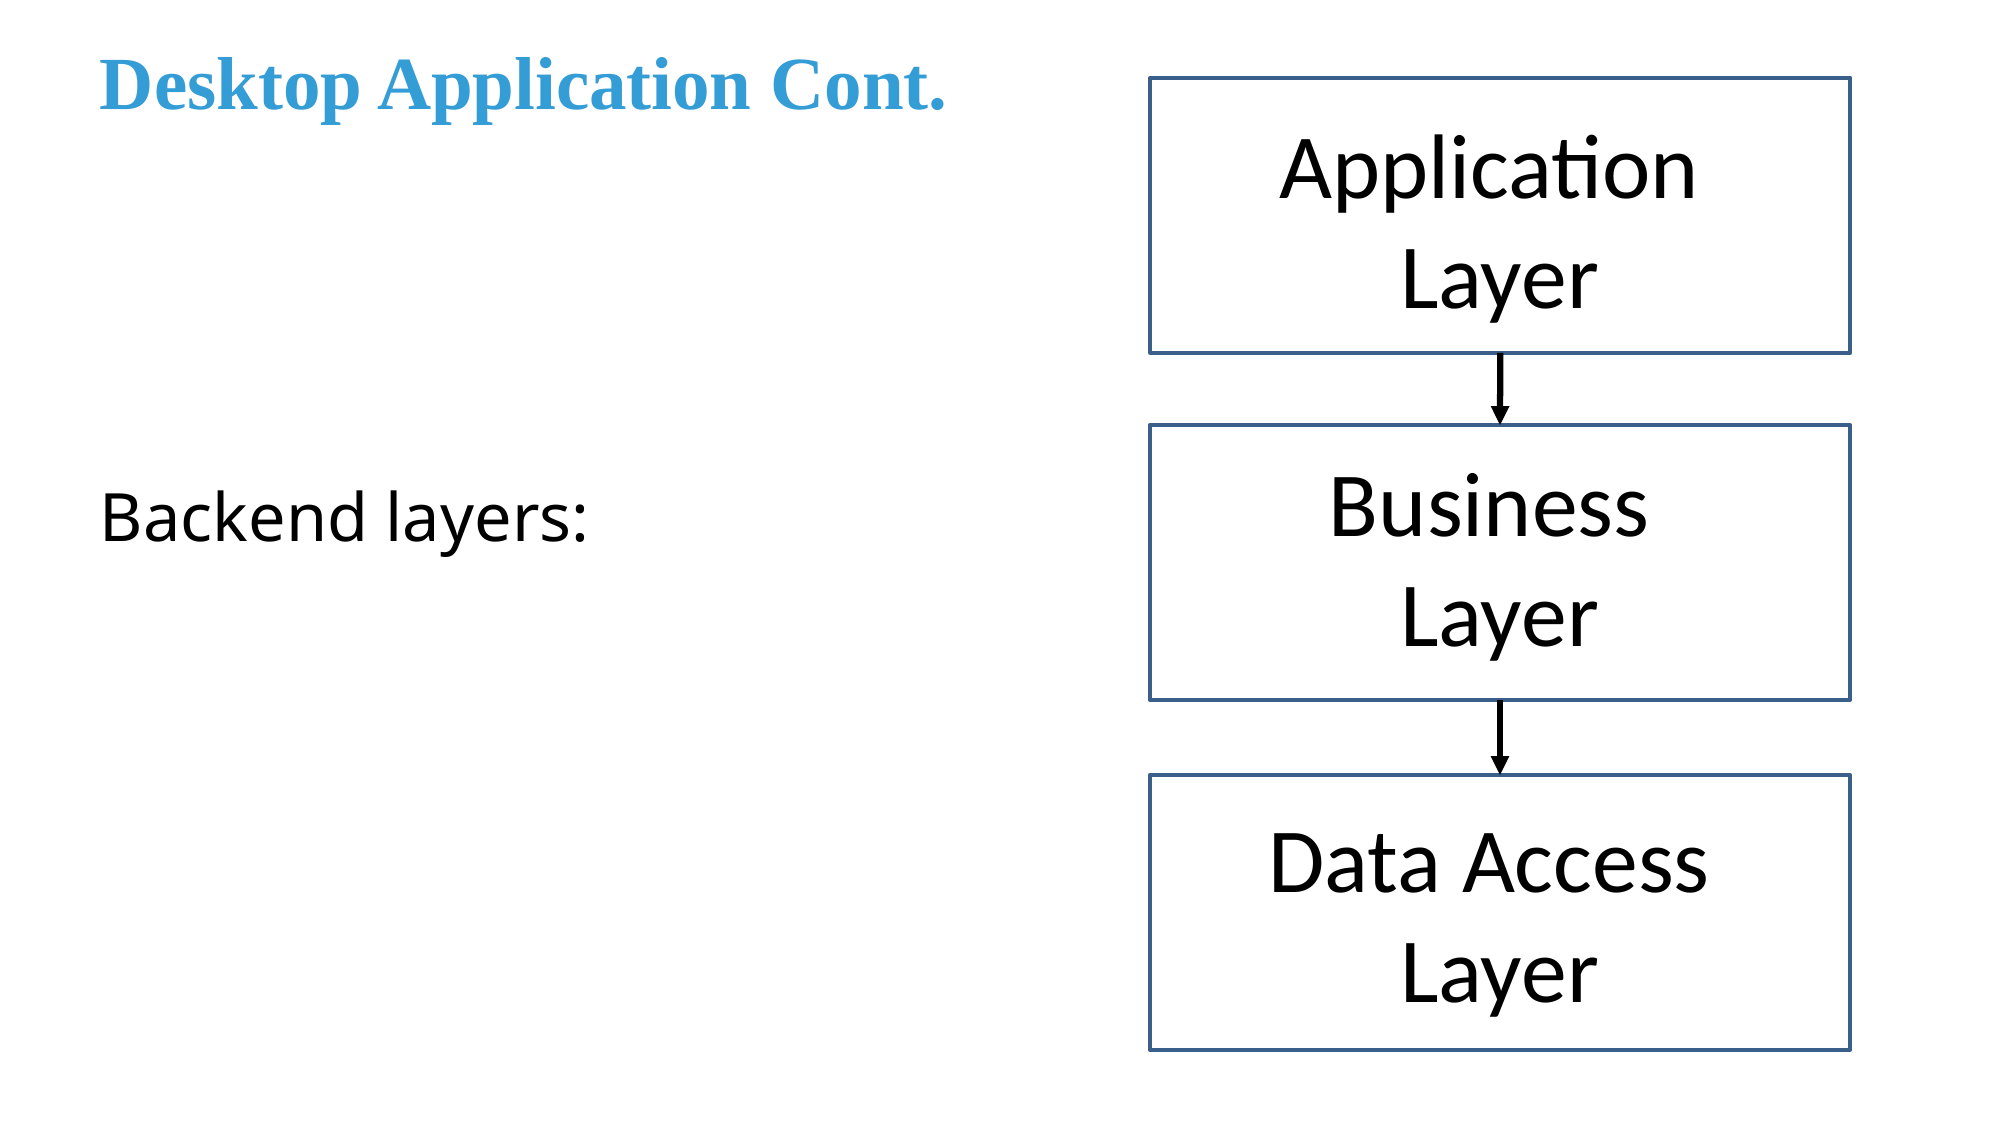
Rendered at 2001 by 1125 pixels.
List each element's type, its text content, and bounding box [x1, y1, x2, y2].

title Desktop Application Cont. [99, 34, 1901, 126]
text_box [1148, 423, 1852, 702]
list Backend layers: [99, 474, 1070, 556]
text_box Data Access Layer [1199, 793, 1800, 1029]
text_box Business Layer [1199, 437, 1800, 672]
text_box [1148, 773, 1852, 1052]
text_box Application Layer [1199, 99, 1800, 334]
text_box [1148, 76, 1852, 355]
